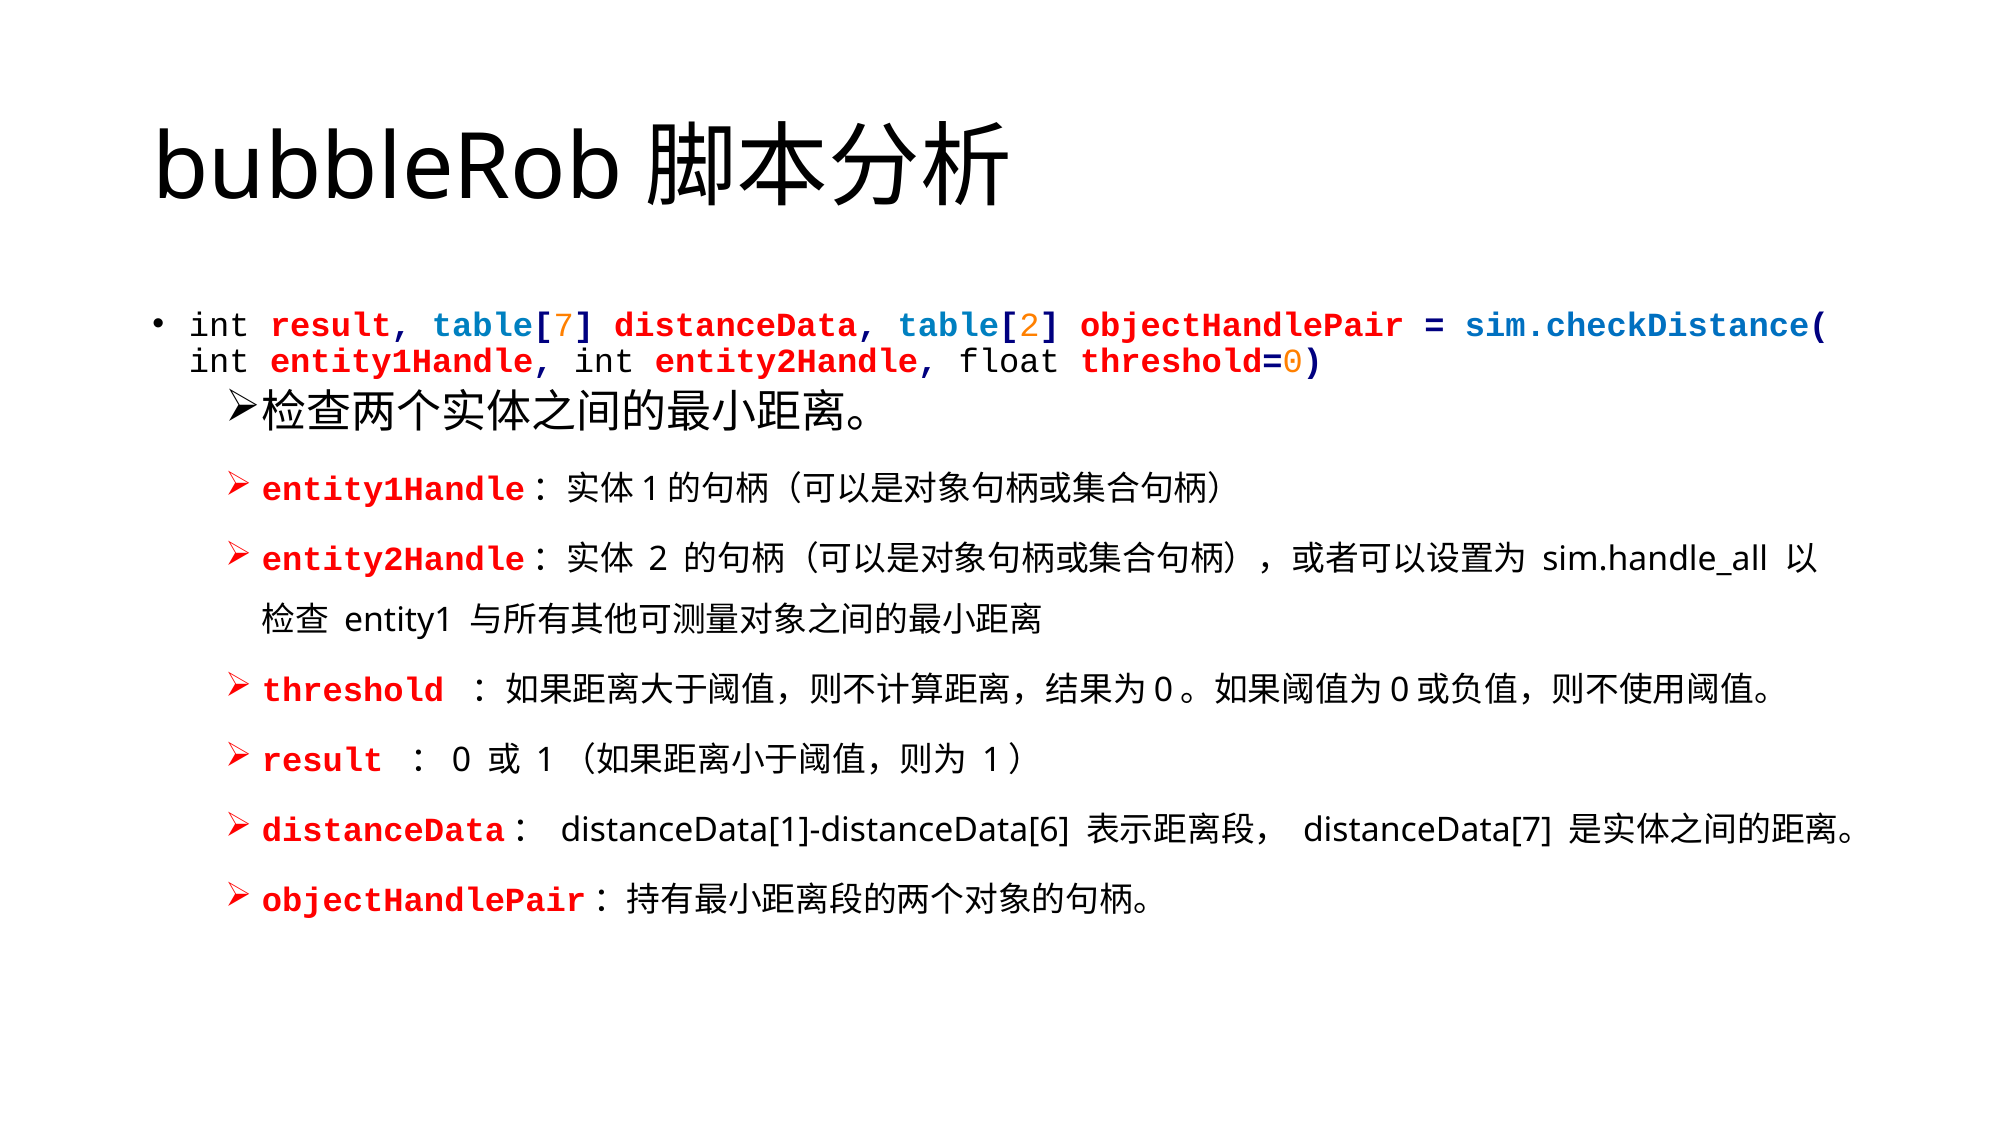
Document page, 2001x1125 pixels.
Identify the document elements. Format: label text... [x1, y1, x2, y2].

title bubbleRob脚本分析 [137, 59, 1863, 278]
list int result, table[7] distanceData, table[2] objectHandlePair = sim.checkDistance( int entity1Handle, int entity2Handle, float threshold=0) 检查两个实体之间的最小距离。 entity1Handle：实体1的句柄（可以是对象句柄或集合句柄） entity2Handle：实体 2 的句柄（可以是对象句柄或集合句柄），或者可以设置为 sim.handle_all 以检查 entity1 与所有其他可测量对象之间的最小距离 threshold ：如果距离大于阈值，则不计算距离，结果为0。如果阈值为0或负值，则不使用阈值。 result ：0 或 1（如果距离小于阈值，则为 1） distanceData： distanceData[1]-distanceData[6] 表示距离段， distanceData[7] 是实体之间的距离。 objectHandlePair：持有最小距离段的两个对象的句柄。 [137, 299, 1863, 1014]
